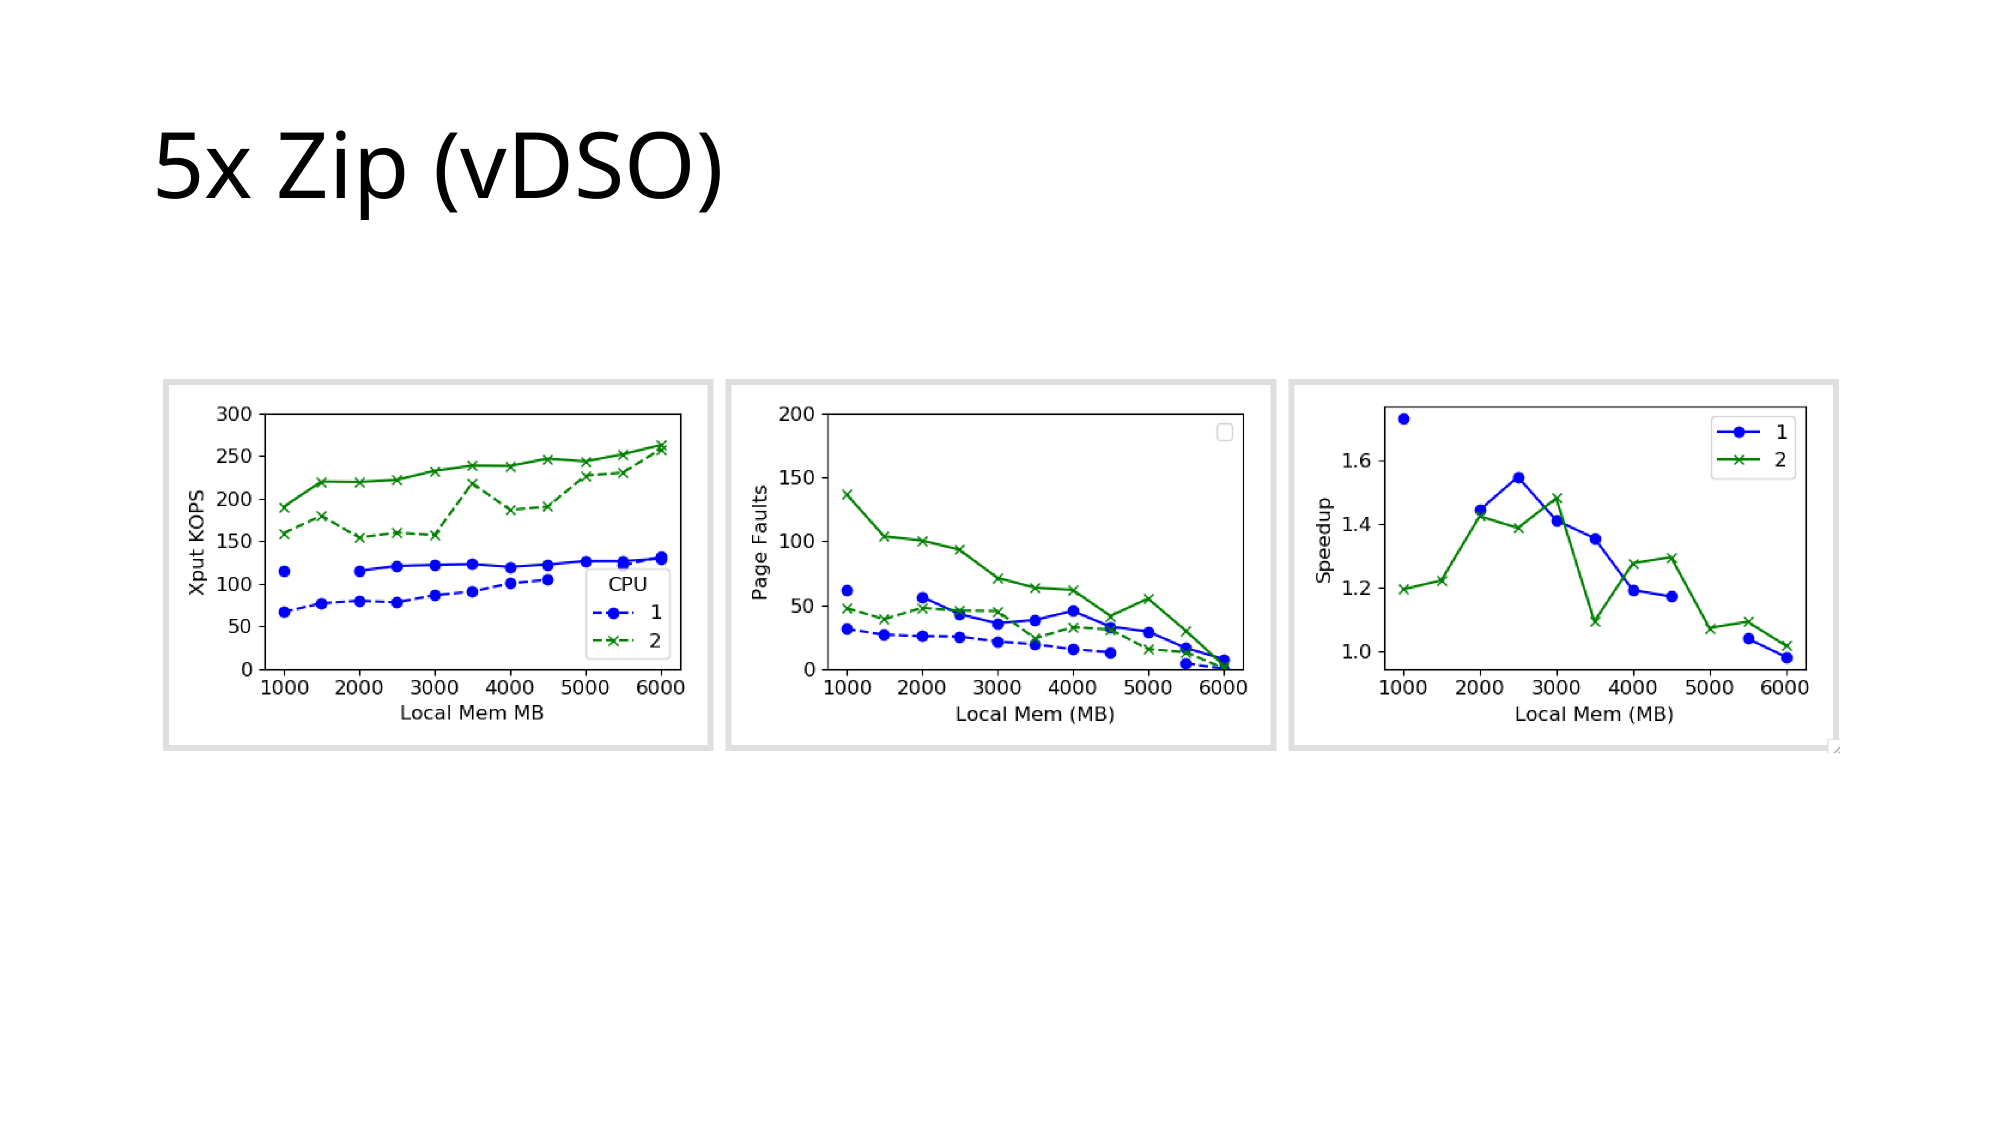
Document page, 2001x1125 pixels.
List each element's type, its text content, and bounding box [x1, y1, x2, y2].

picture [159, 375, 1840, 753]
title 5x Zip (vDSO) [137, 59, 1863, 278]
